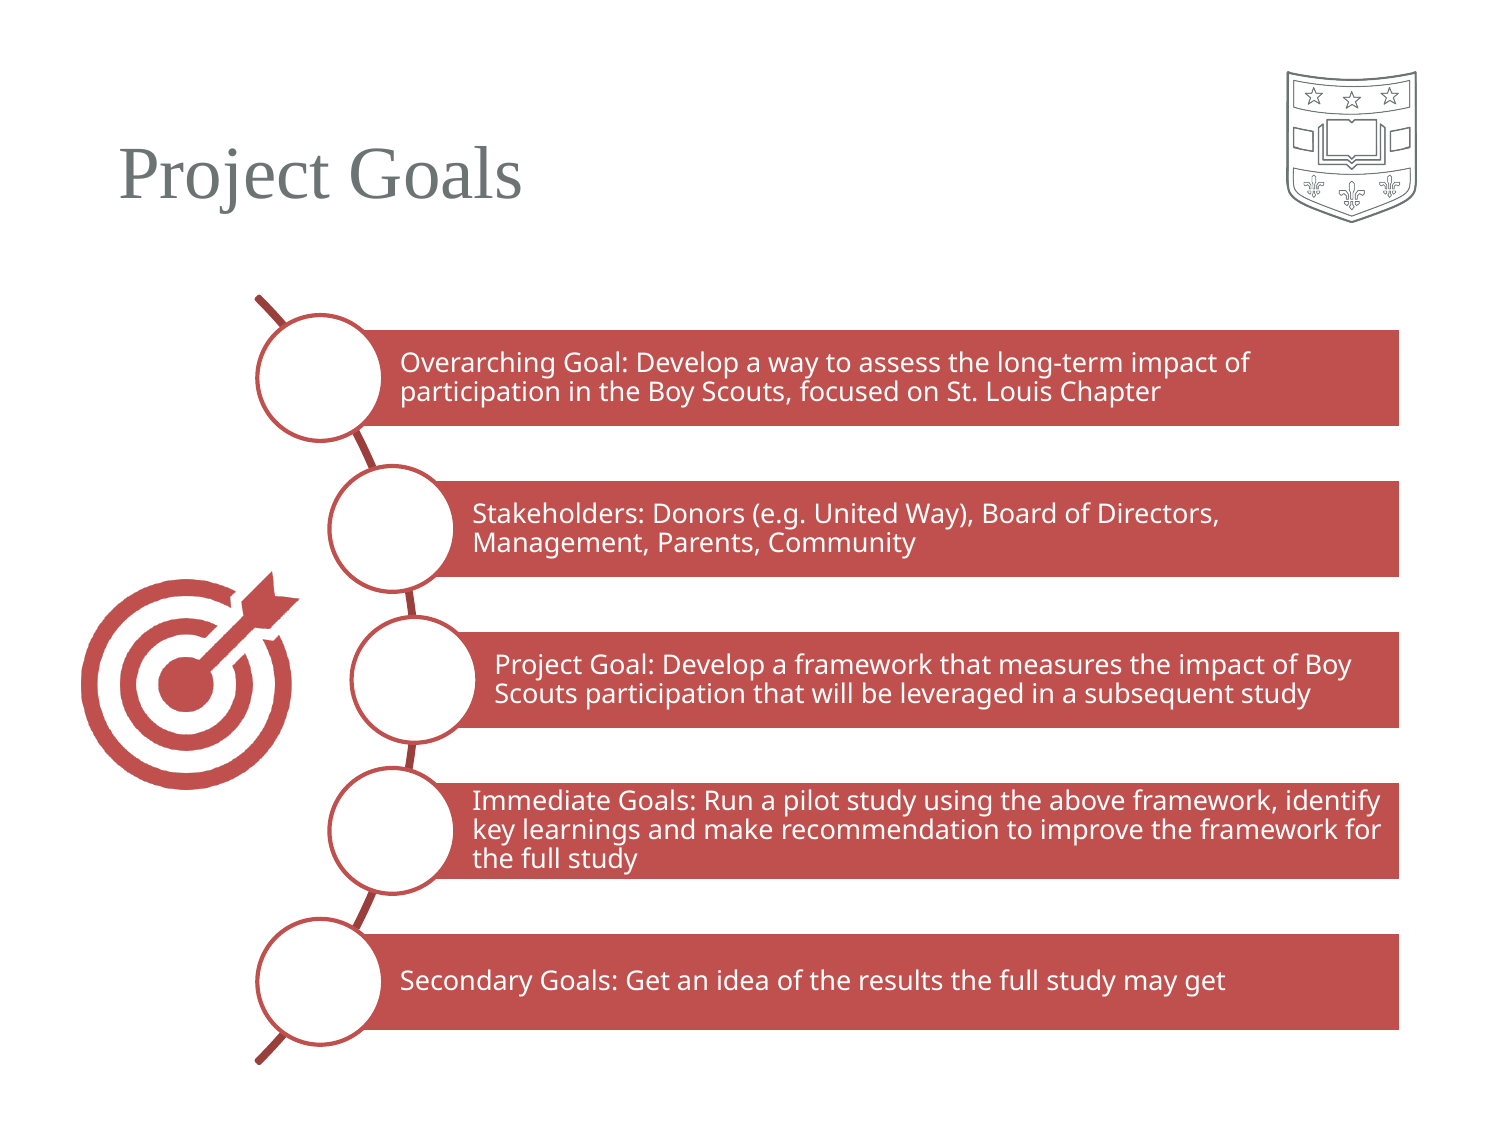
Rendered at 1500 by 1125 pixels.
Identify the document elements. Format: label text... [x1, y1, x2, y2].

picture [56, 546, 324, 813]
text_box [243, 276, 1413, 1083]
picture [1397, 71, 1417, 223]
title Project Goals [103, 59, 1397, 278]
